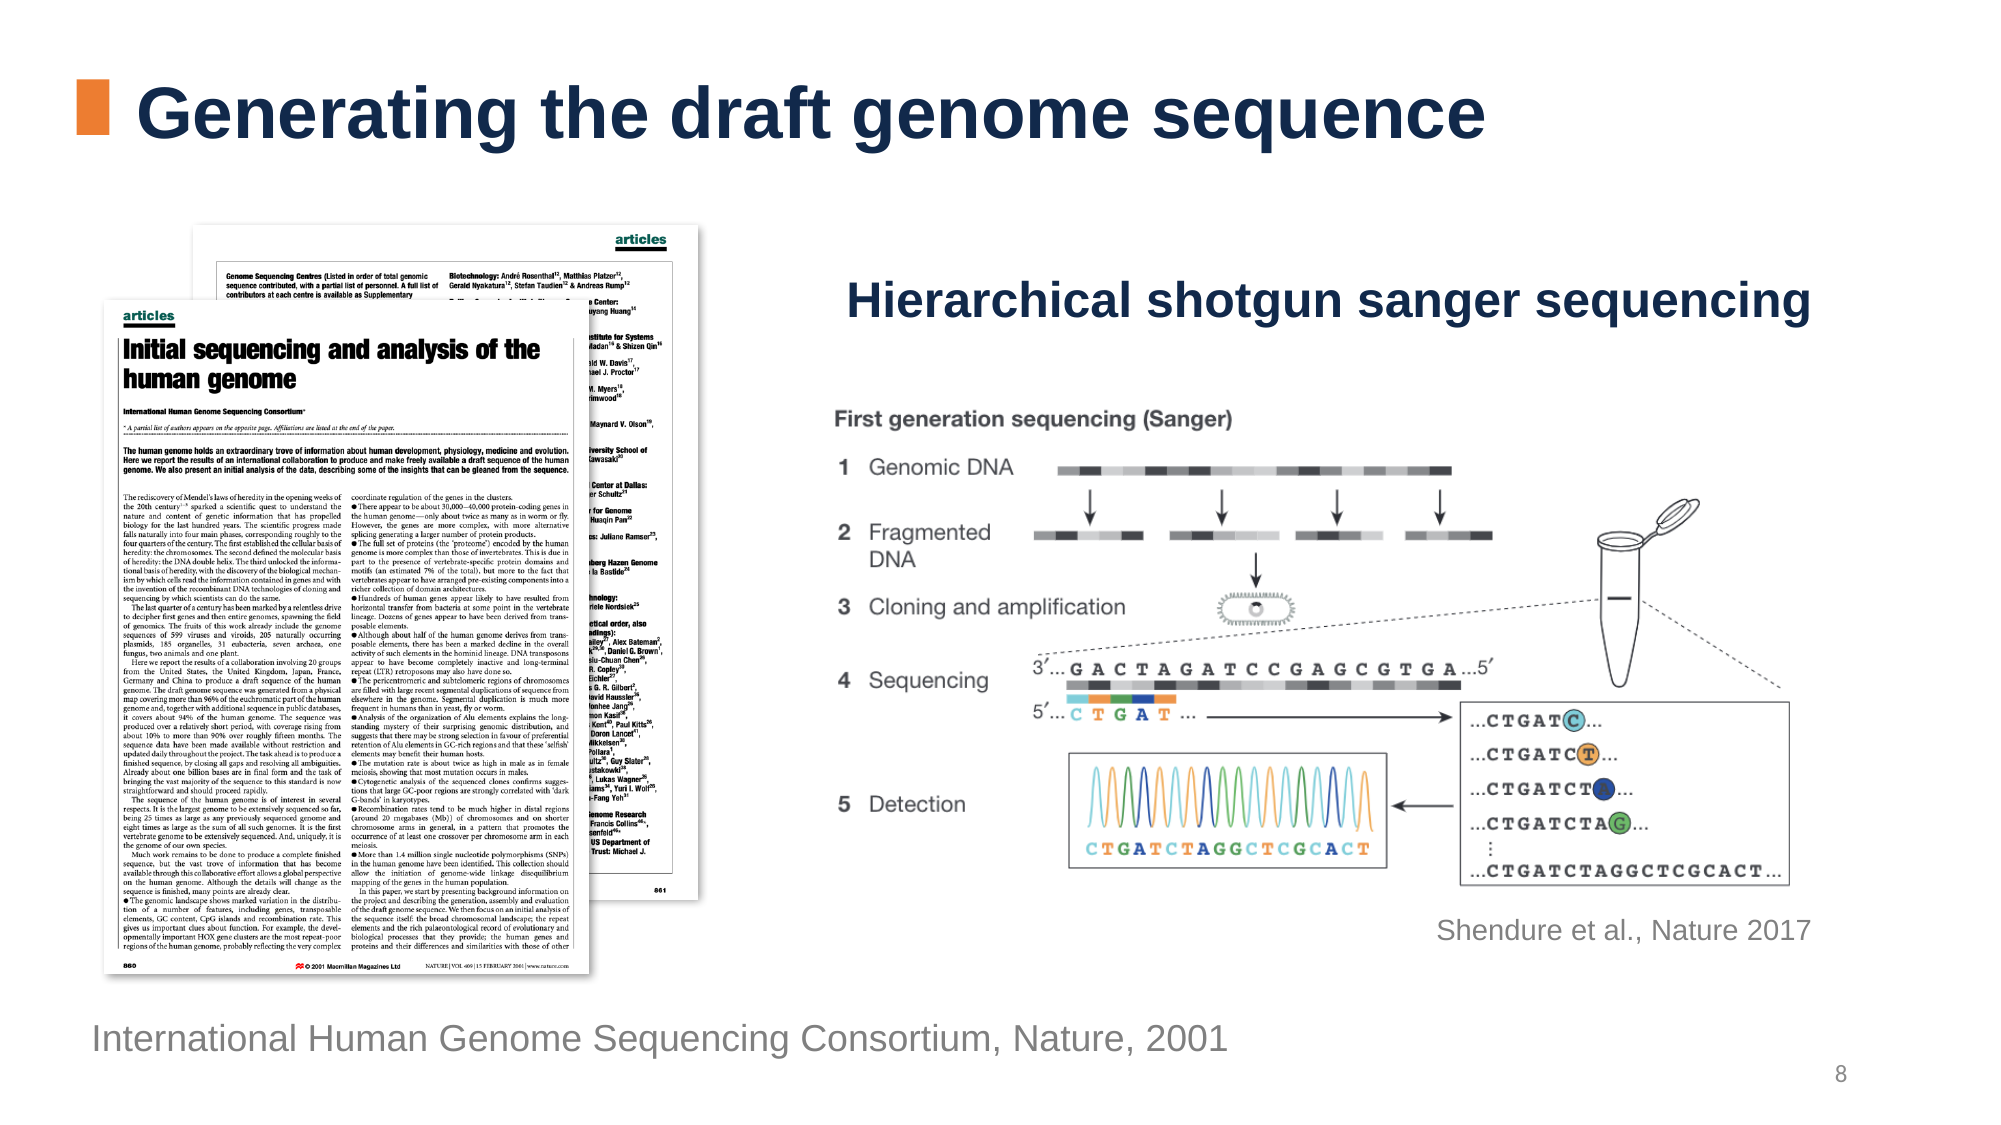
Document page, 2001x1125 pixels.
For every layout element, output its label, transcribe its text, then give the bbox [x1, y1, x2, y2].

picture [745, 374, 1815, 900]
text_box Shendure et al., Nature 2017 [1421, 903, 2000, 954]
text_box International Human Genome Sequencing Consortium, Nature, 2001 [76, 1006, 1329, 1067]
text_box Hierarchical shotgun sanger sequencing [831, 259, 1925, 335]
picture [104, 225, 698, 974]
slide_number 8 [1412, 1042, 1863, 1103]
text_box [76, 78, 110, 136]
text_box Generating the draft genome sequence [58, 55, 2000, 611]
